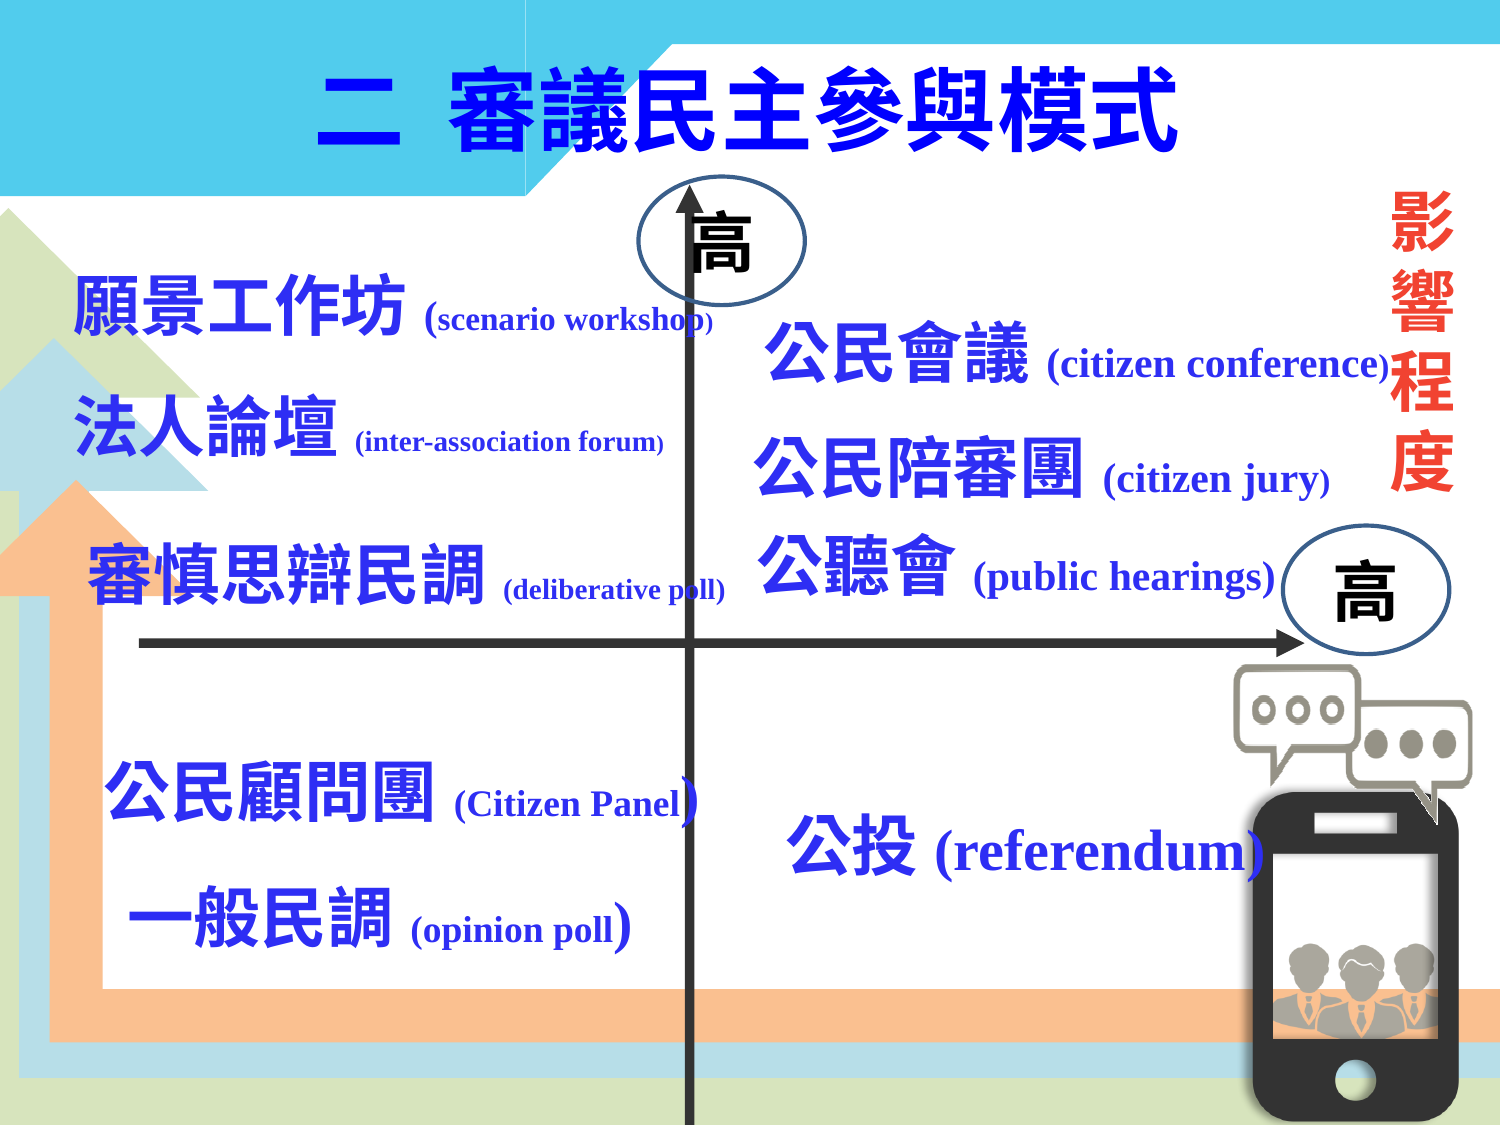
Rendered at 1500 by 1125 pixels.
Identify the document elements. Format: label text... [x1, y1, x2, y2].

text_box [31, 172, 1500, 1125]
text_box 二 審議民主參與模式 [88, 30, 1406, 171]
